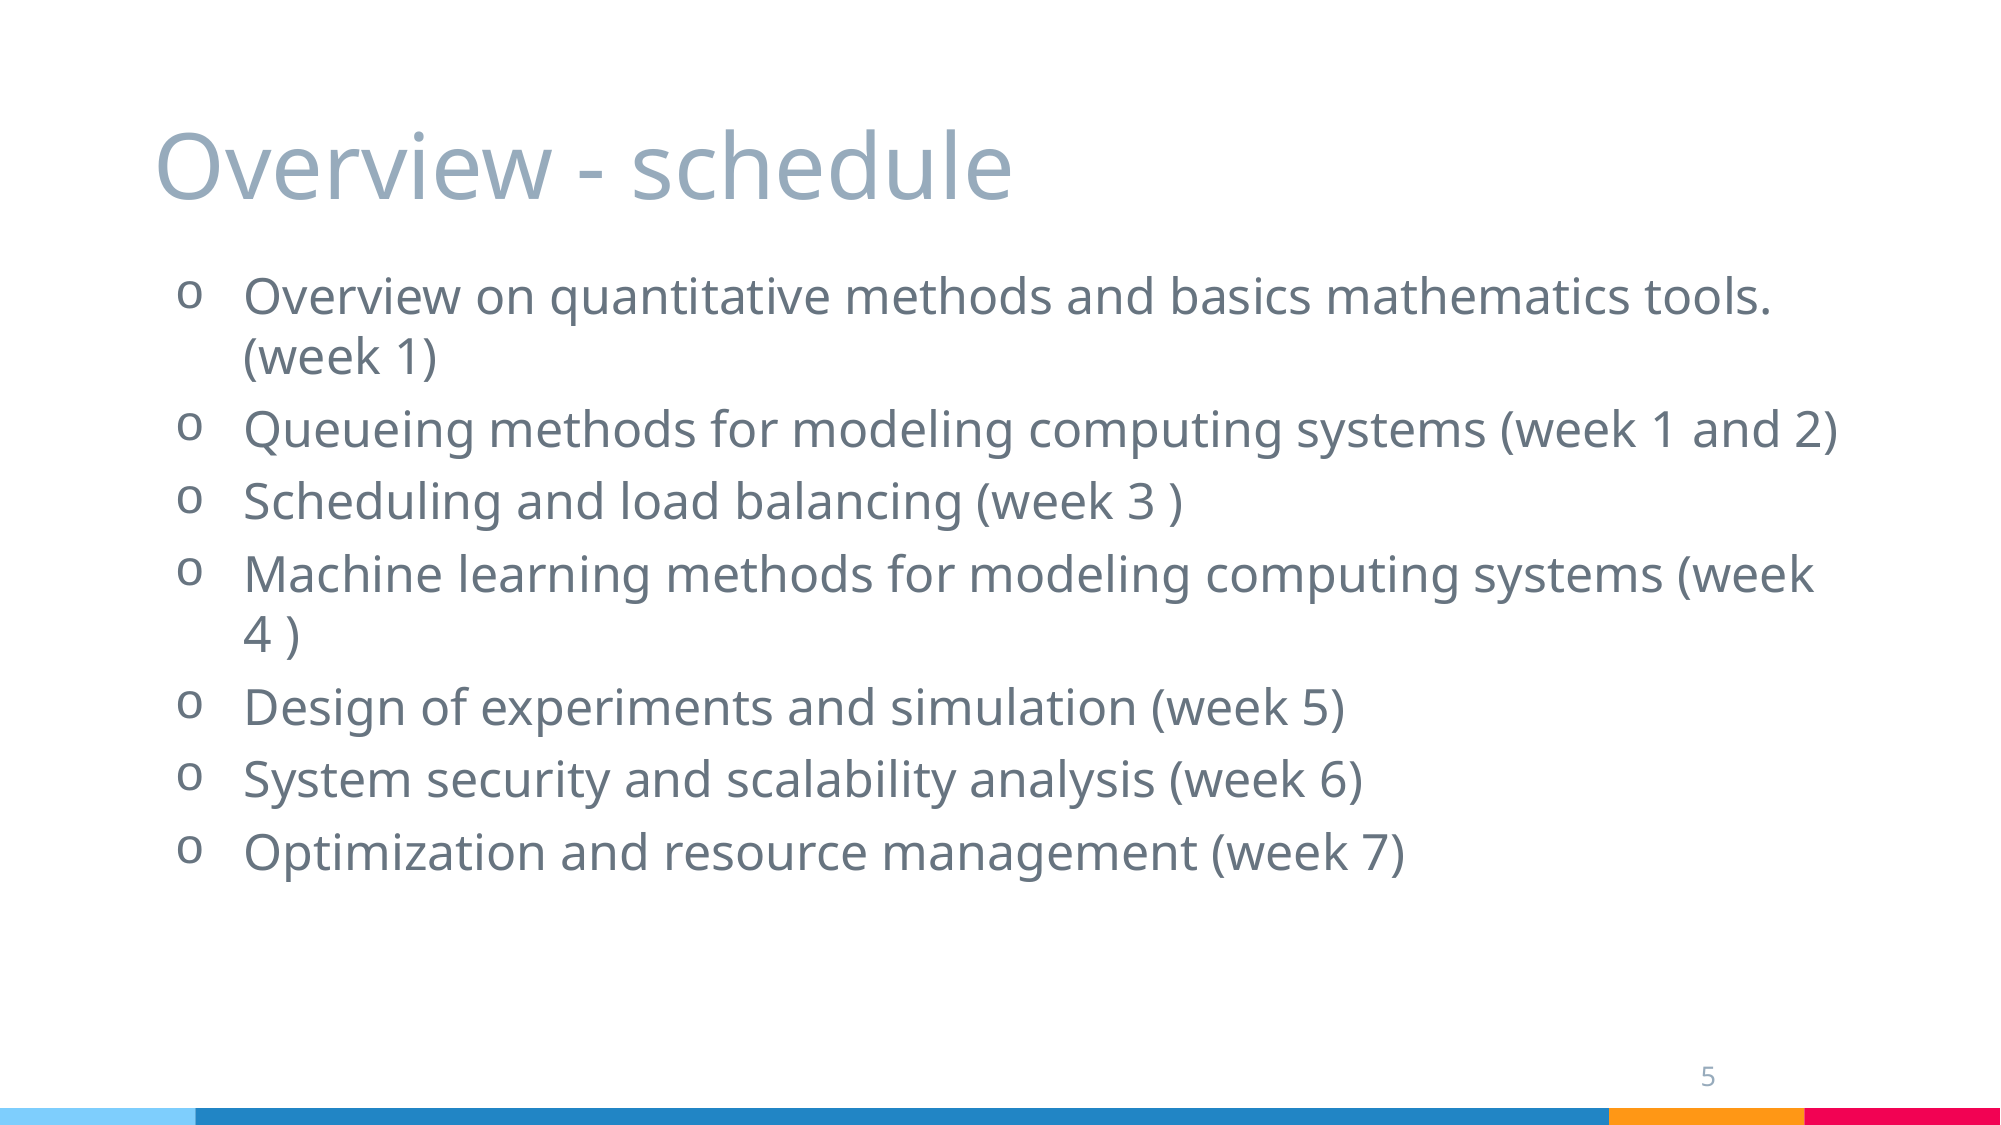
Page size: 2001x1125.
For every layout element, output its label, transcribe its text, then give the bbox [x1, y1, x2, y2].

slide_number 5 [1641, 1043, 1732, 1113]
title Overview - schedule [138, 45, 1854, 233]
list Overview on quantitative methods and basics mathematics tools. (week 1) Queueing methods for modeling computing systems (week 1 and 2) Scheduling and load balancing (week 3 ) Machine learning methods for modeling computing systems (week 4 ) Design of experiments and simulation (week 5) System security and scalability analysis (week 6) Optimization and resource management (week 7) [153, 249, 1870, 1027]
